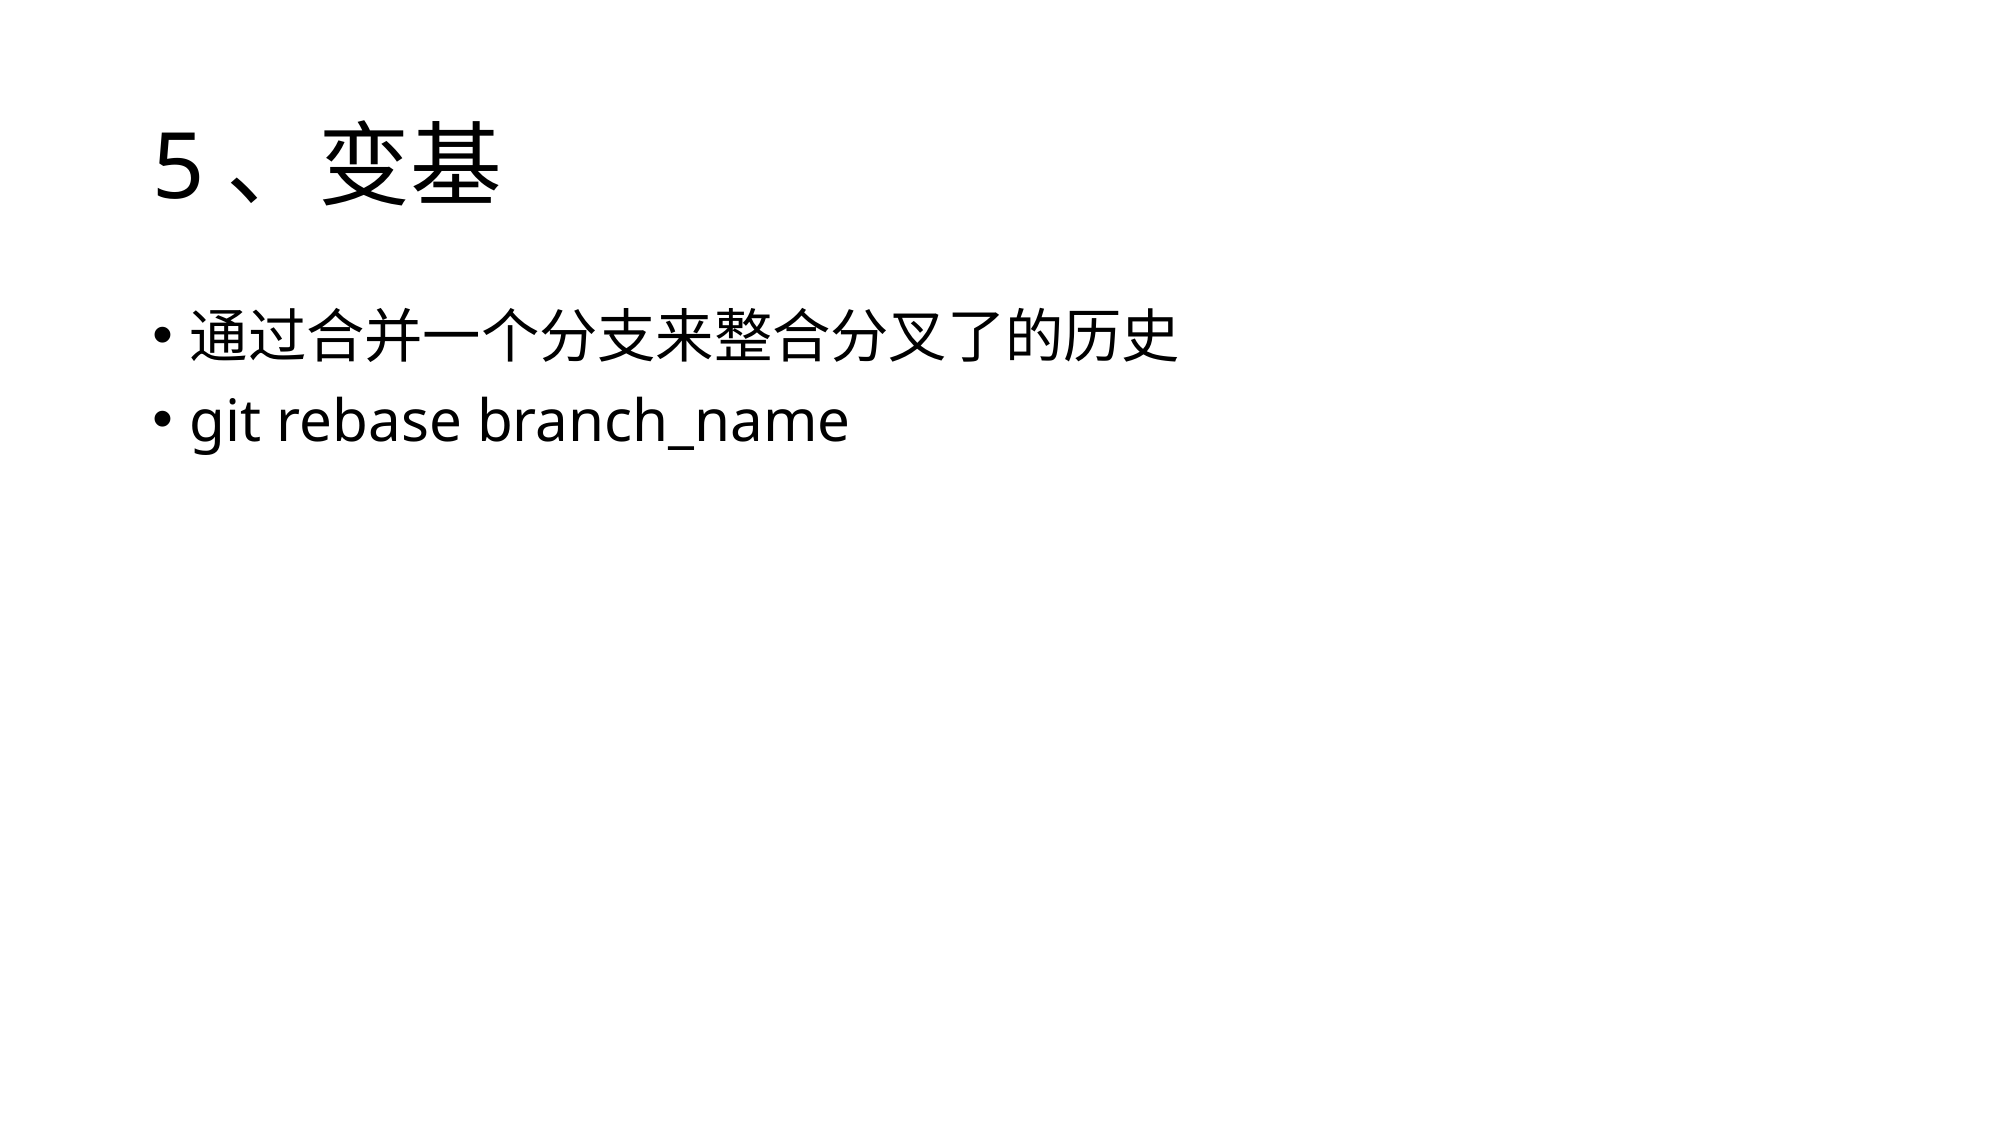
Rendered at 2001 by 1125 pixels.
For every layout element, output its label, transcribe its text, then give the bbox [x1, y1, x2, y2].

list 通过合并一个分支来整合分叉了的历史 git rebase branch_name [137, 299, 1863, 1014]
title 5、变基 [137, 59, 1863, 278]
